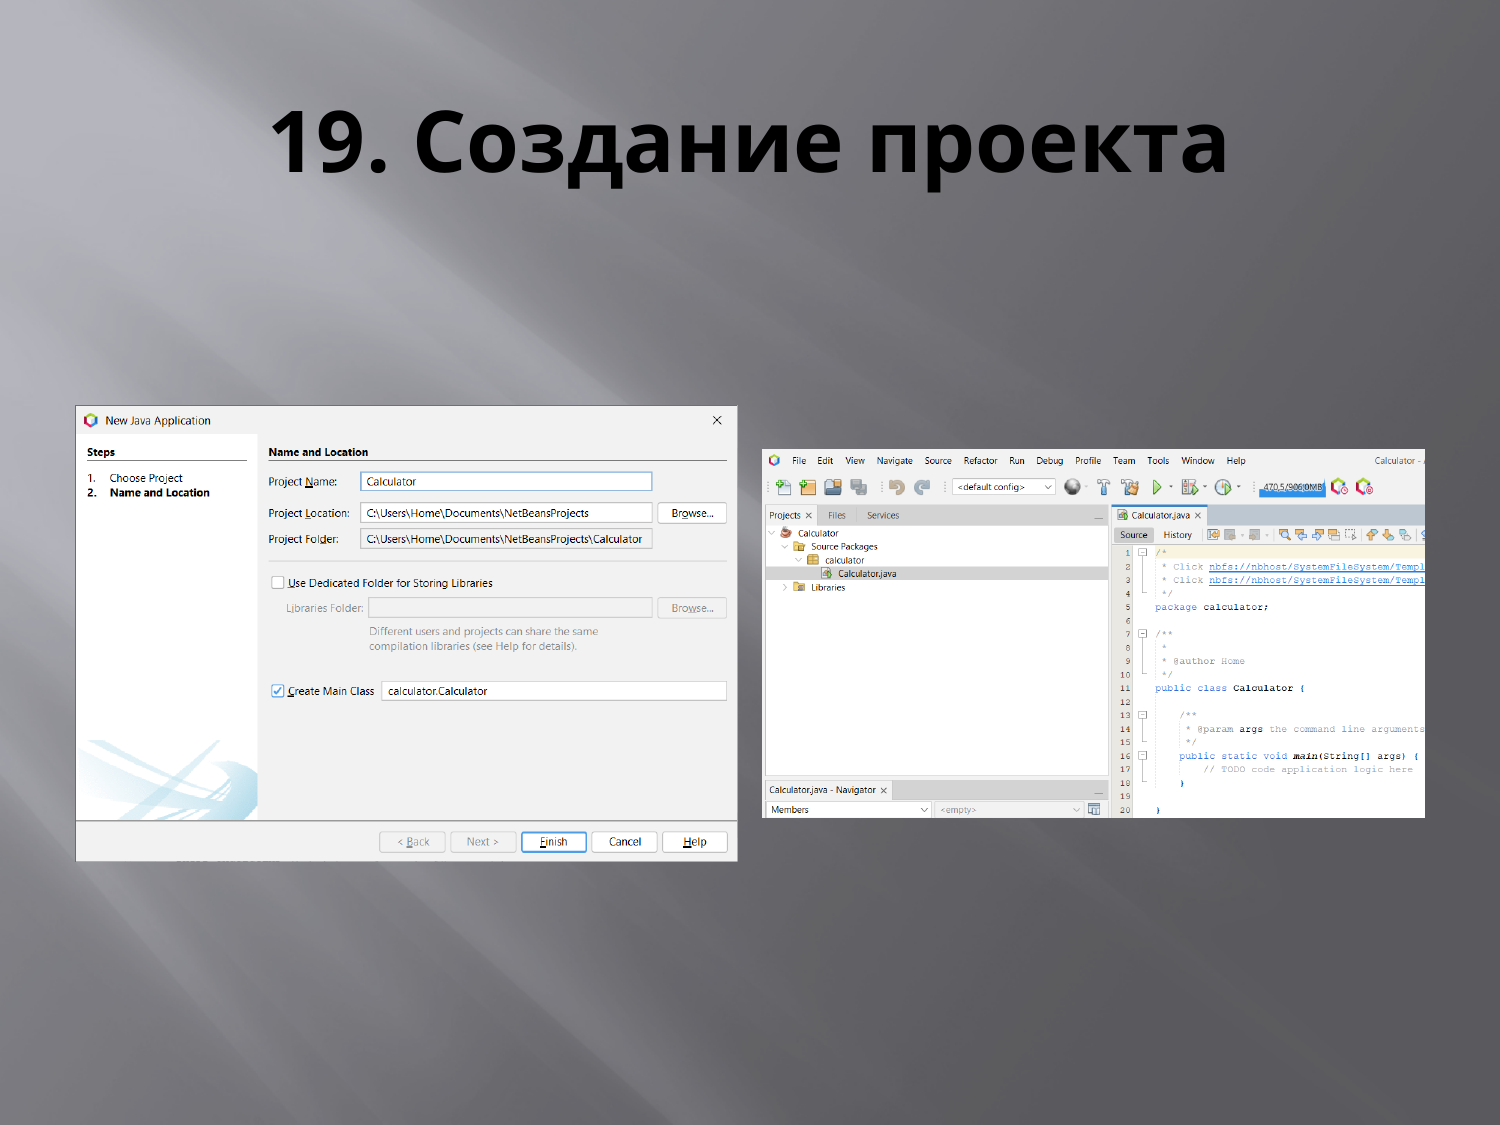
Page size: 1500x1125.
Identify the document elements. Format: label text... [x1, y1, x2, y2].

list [780, 449, 1426, 818]
title 19. Создание проекта [75, 45, 1425, 233]
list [74, 405, 738, 863]
